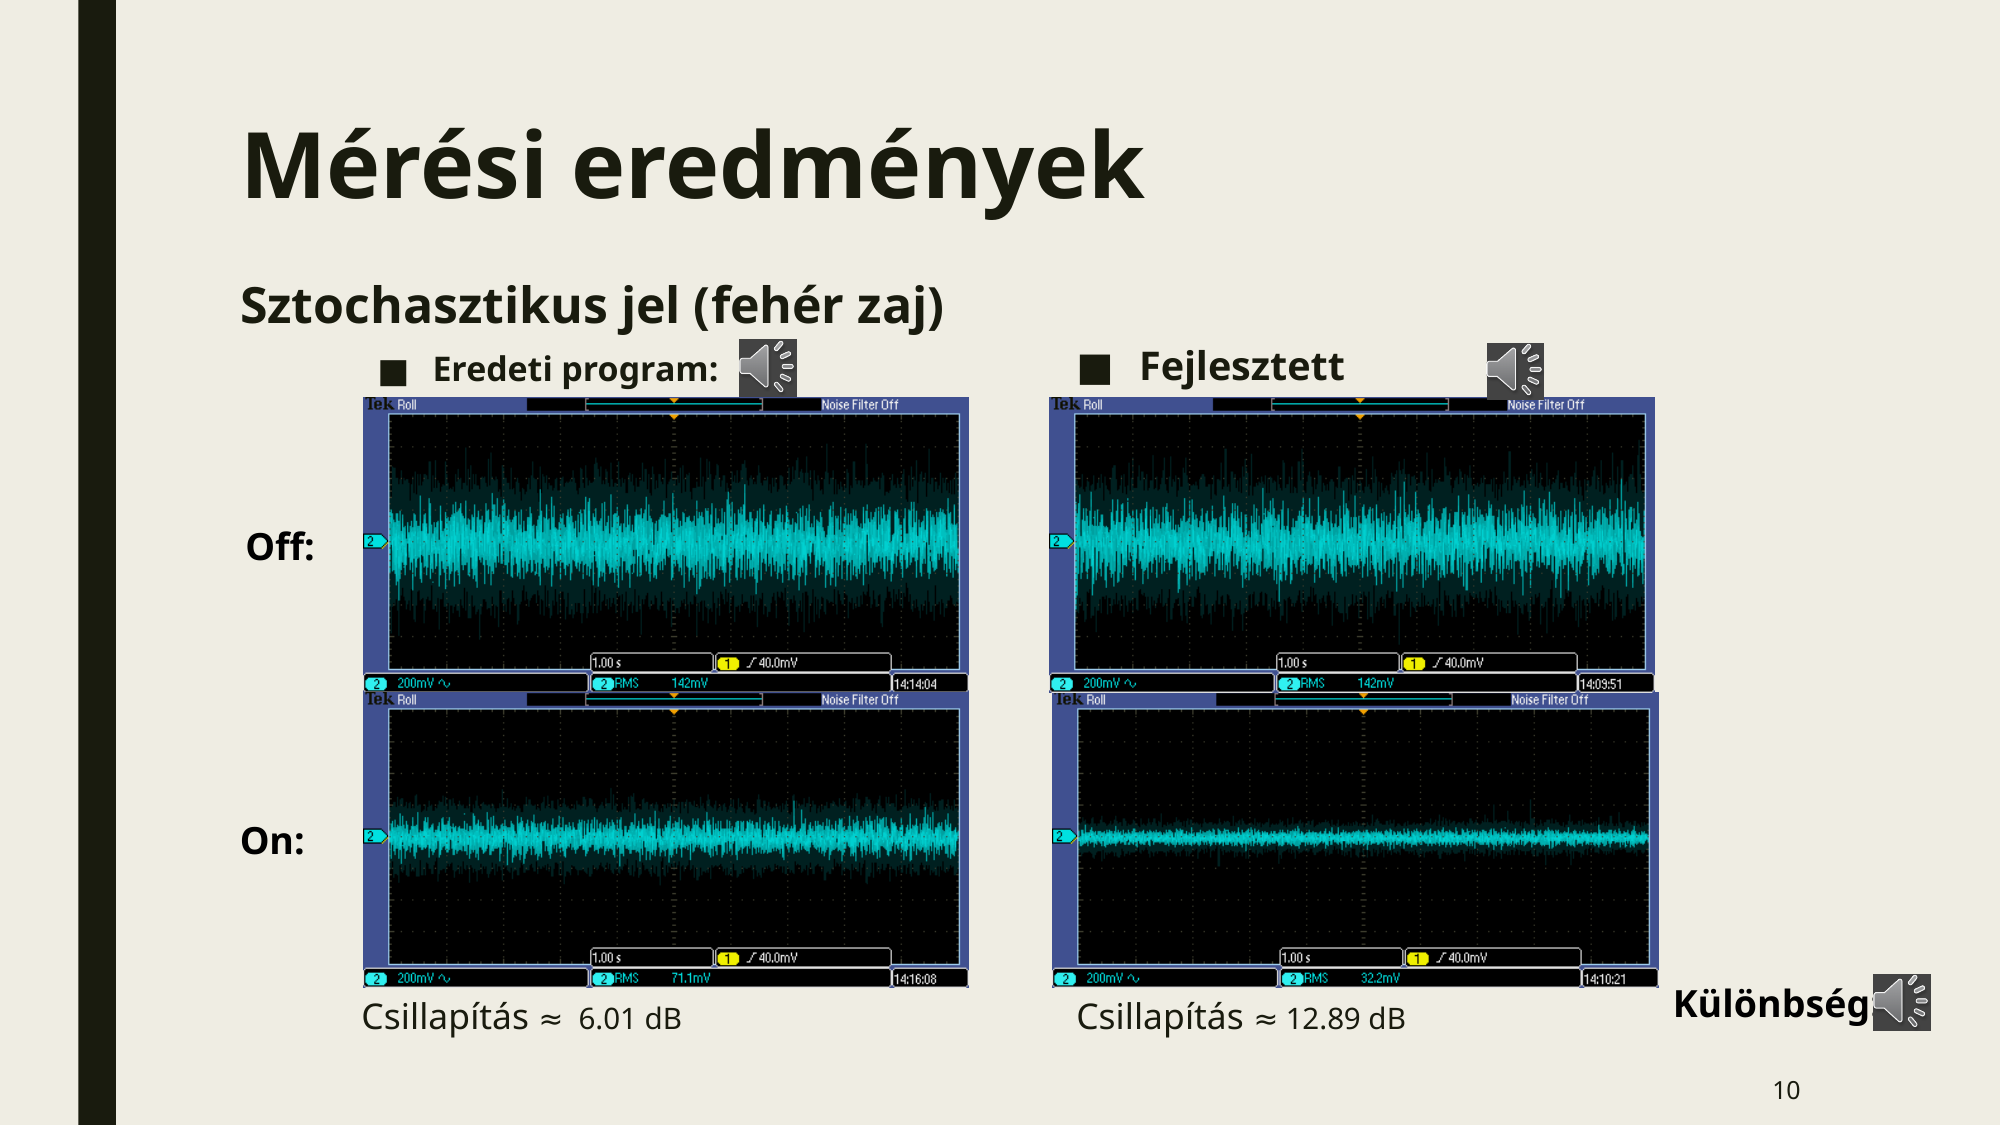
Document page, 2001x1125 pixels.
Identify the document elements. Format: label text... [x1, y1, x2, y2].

text_box On: [225, 809, 329, 870]
text_box Fejlesztett program: [1061, 337, 1495, 397]
text_box Csillapítás ≈ 6.01 dB [346, 990, 719, 1067]
text_box Off: [230, 515, 335, 575]
text_box Eredeti program: [362, 343, 738, 429]
picture [1049, 341, 1659, 988]
text_box Csillapítás ≈ 12.89 dB [1061, 990, 1434, 1067]
list Sztochasztikus jel (fehér zaj) [225, 270, 1800, 361]
text_box Különbség: [1658, 972, 1872, 1033]
picture [1872, 972, 1932, 1033]
picture [363, 338, 969, 988]
title Mérési eredmények [225, 112, 1800, 240]
slide_number 10 [1553, 1058, 1816, 1125]
